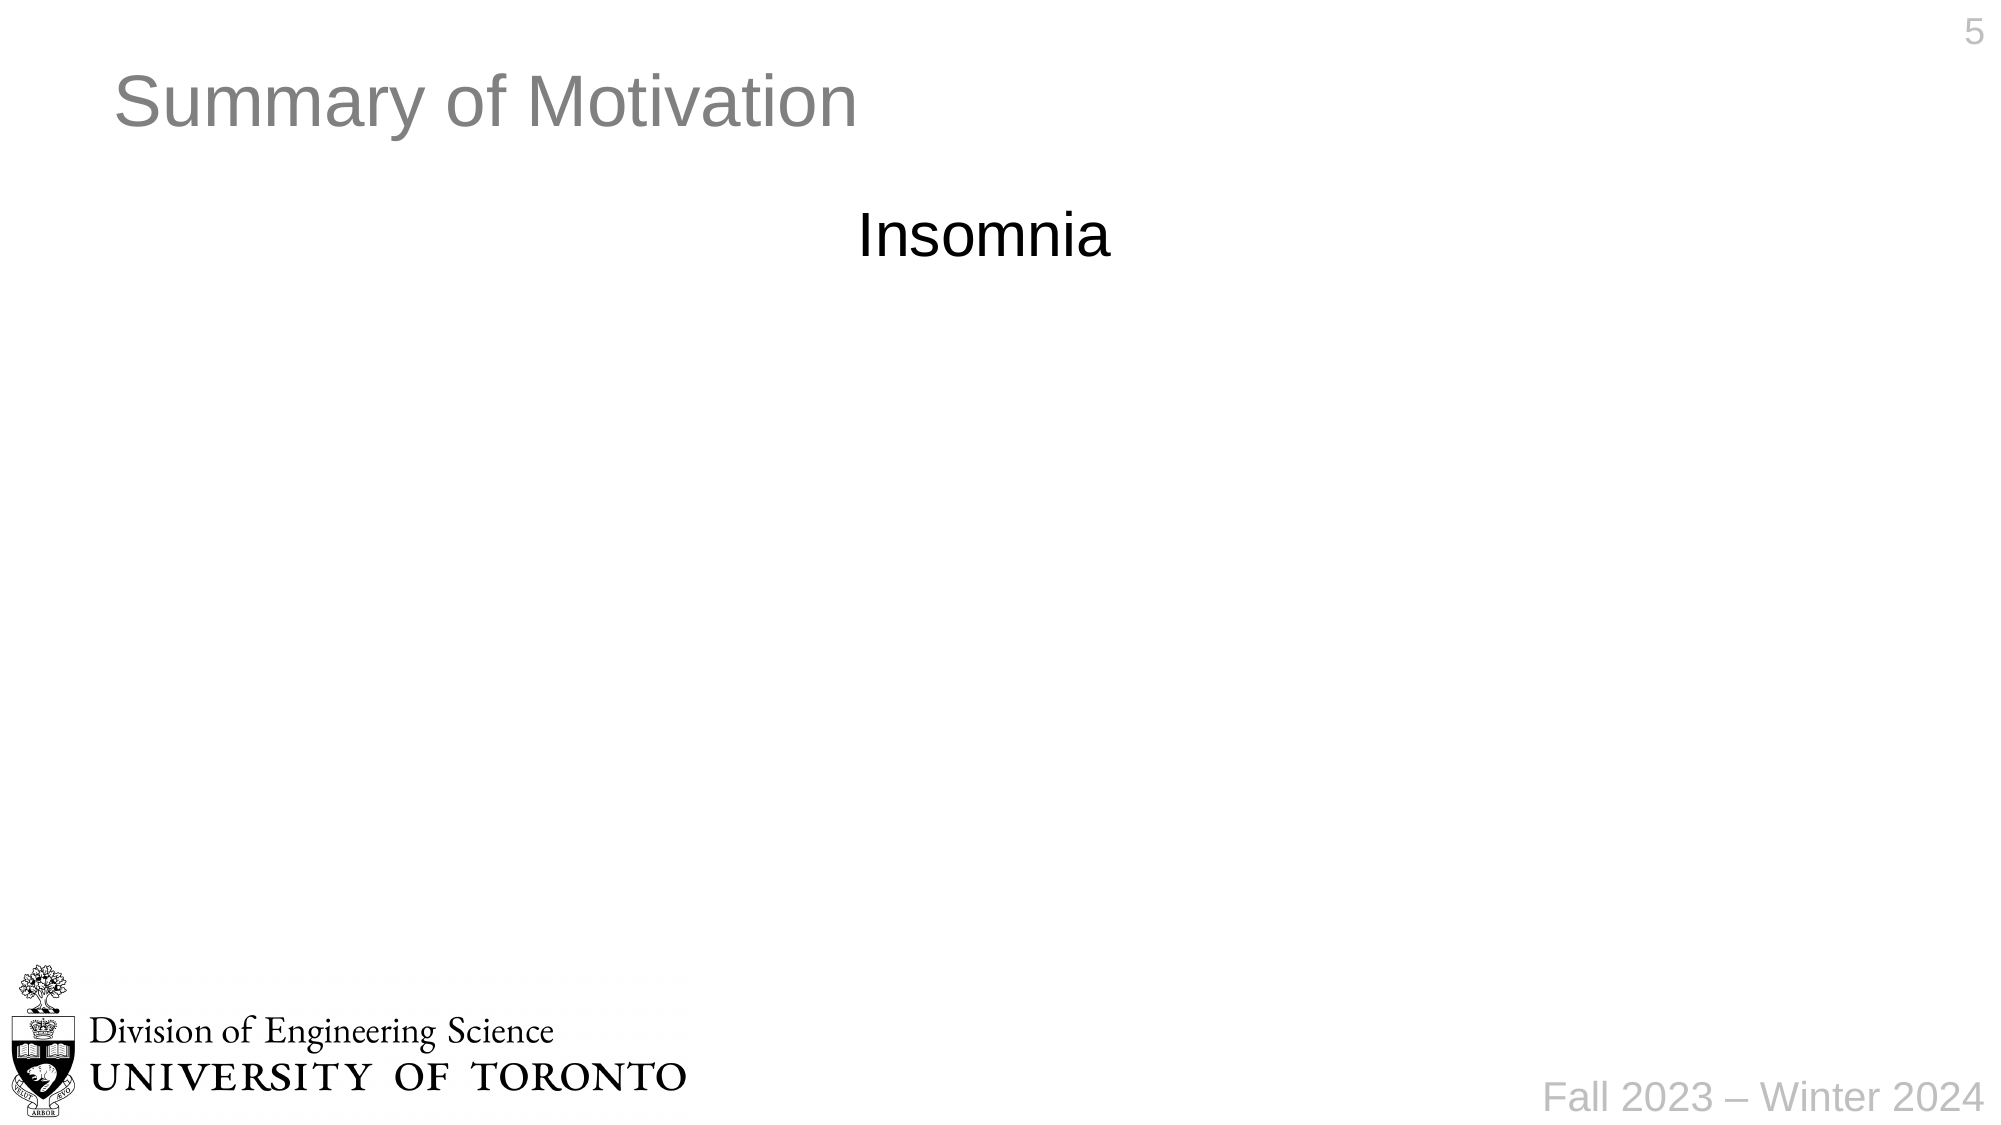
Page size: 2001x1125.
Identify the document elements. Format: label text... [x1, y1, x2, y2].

text_box 5 [1926, 0, 2000, 60]
picture [9, 963, 688, 1119]
text_box Insomnia [58, 149, 1912, 277]
text_box Fall 2023 – Winter 2024 [1523, 1062, 2000, 1125]
text_box Summary of Motivation [99, 46, 1901, 149]
